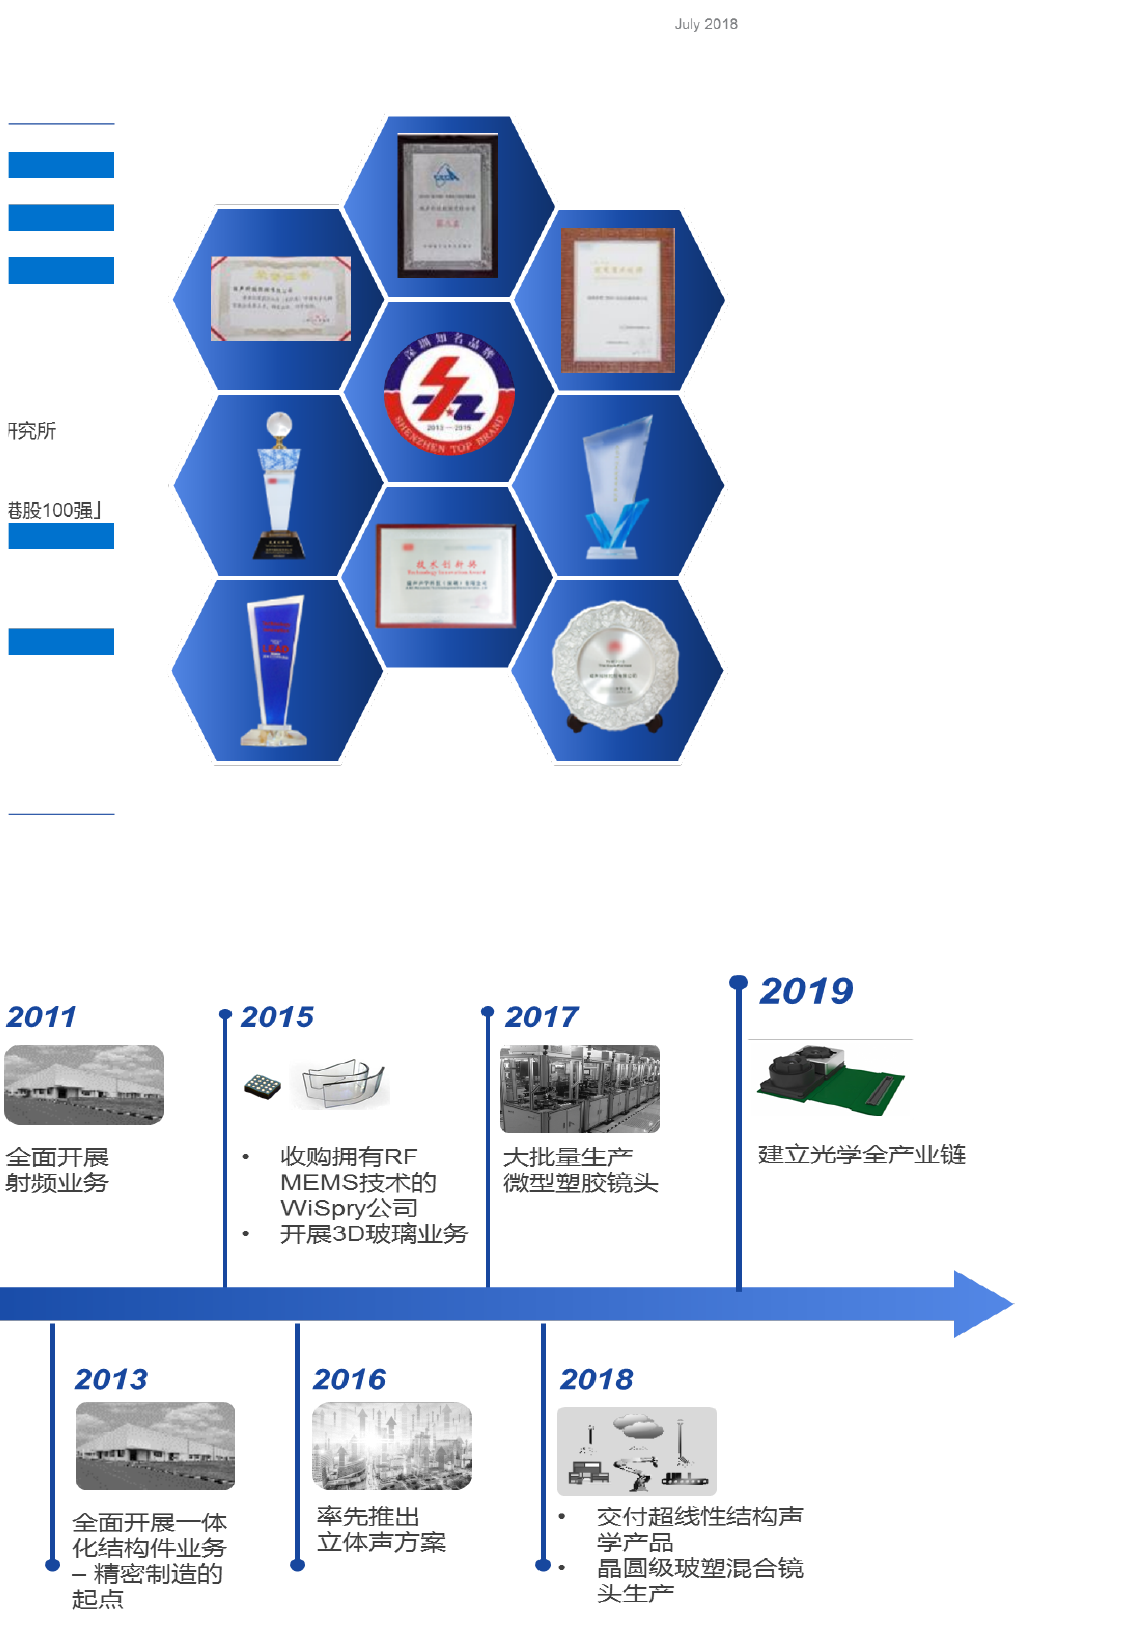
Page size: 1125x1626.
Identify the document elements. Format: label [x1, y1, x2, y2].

picture [8, 6, 747, 824]
picture [0, 953, 1015, 1625]
